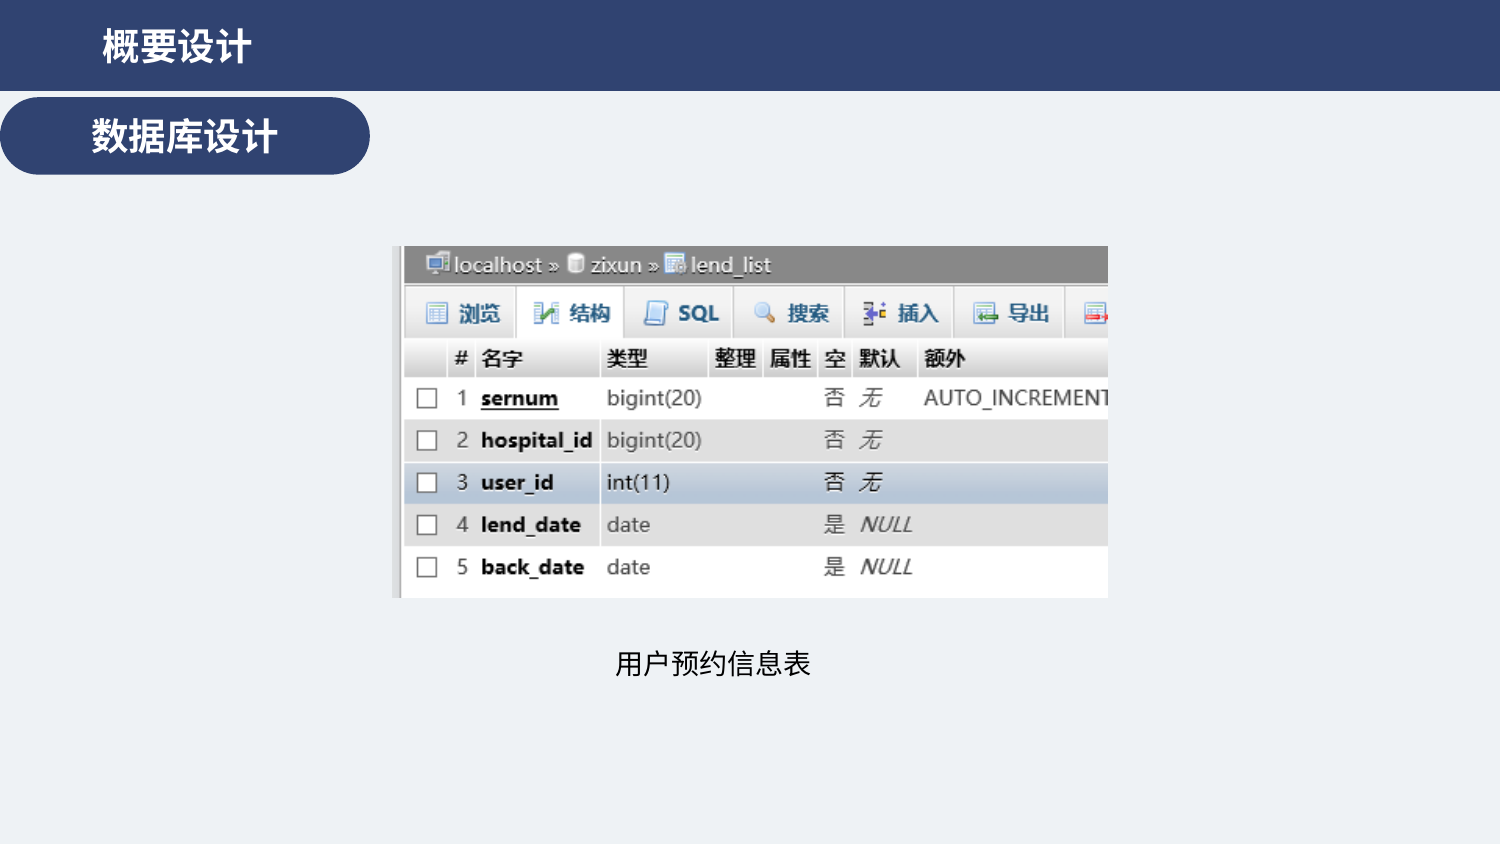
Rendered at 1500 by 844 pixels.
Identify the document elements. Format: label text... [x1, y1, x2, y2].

text_box 概要设计 [87, 15, 268, 75]
text_box 用户预约信息表 [601, 639, 840, 688]
picture [392, 246, 1108, 598]
text_box 数据库设计 [0, 96, 371, 176]
